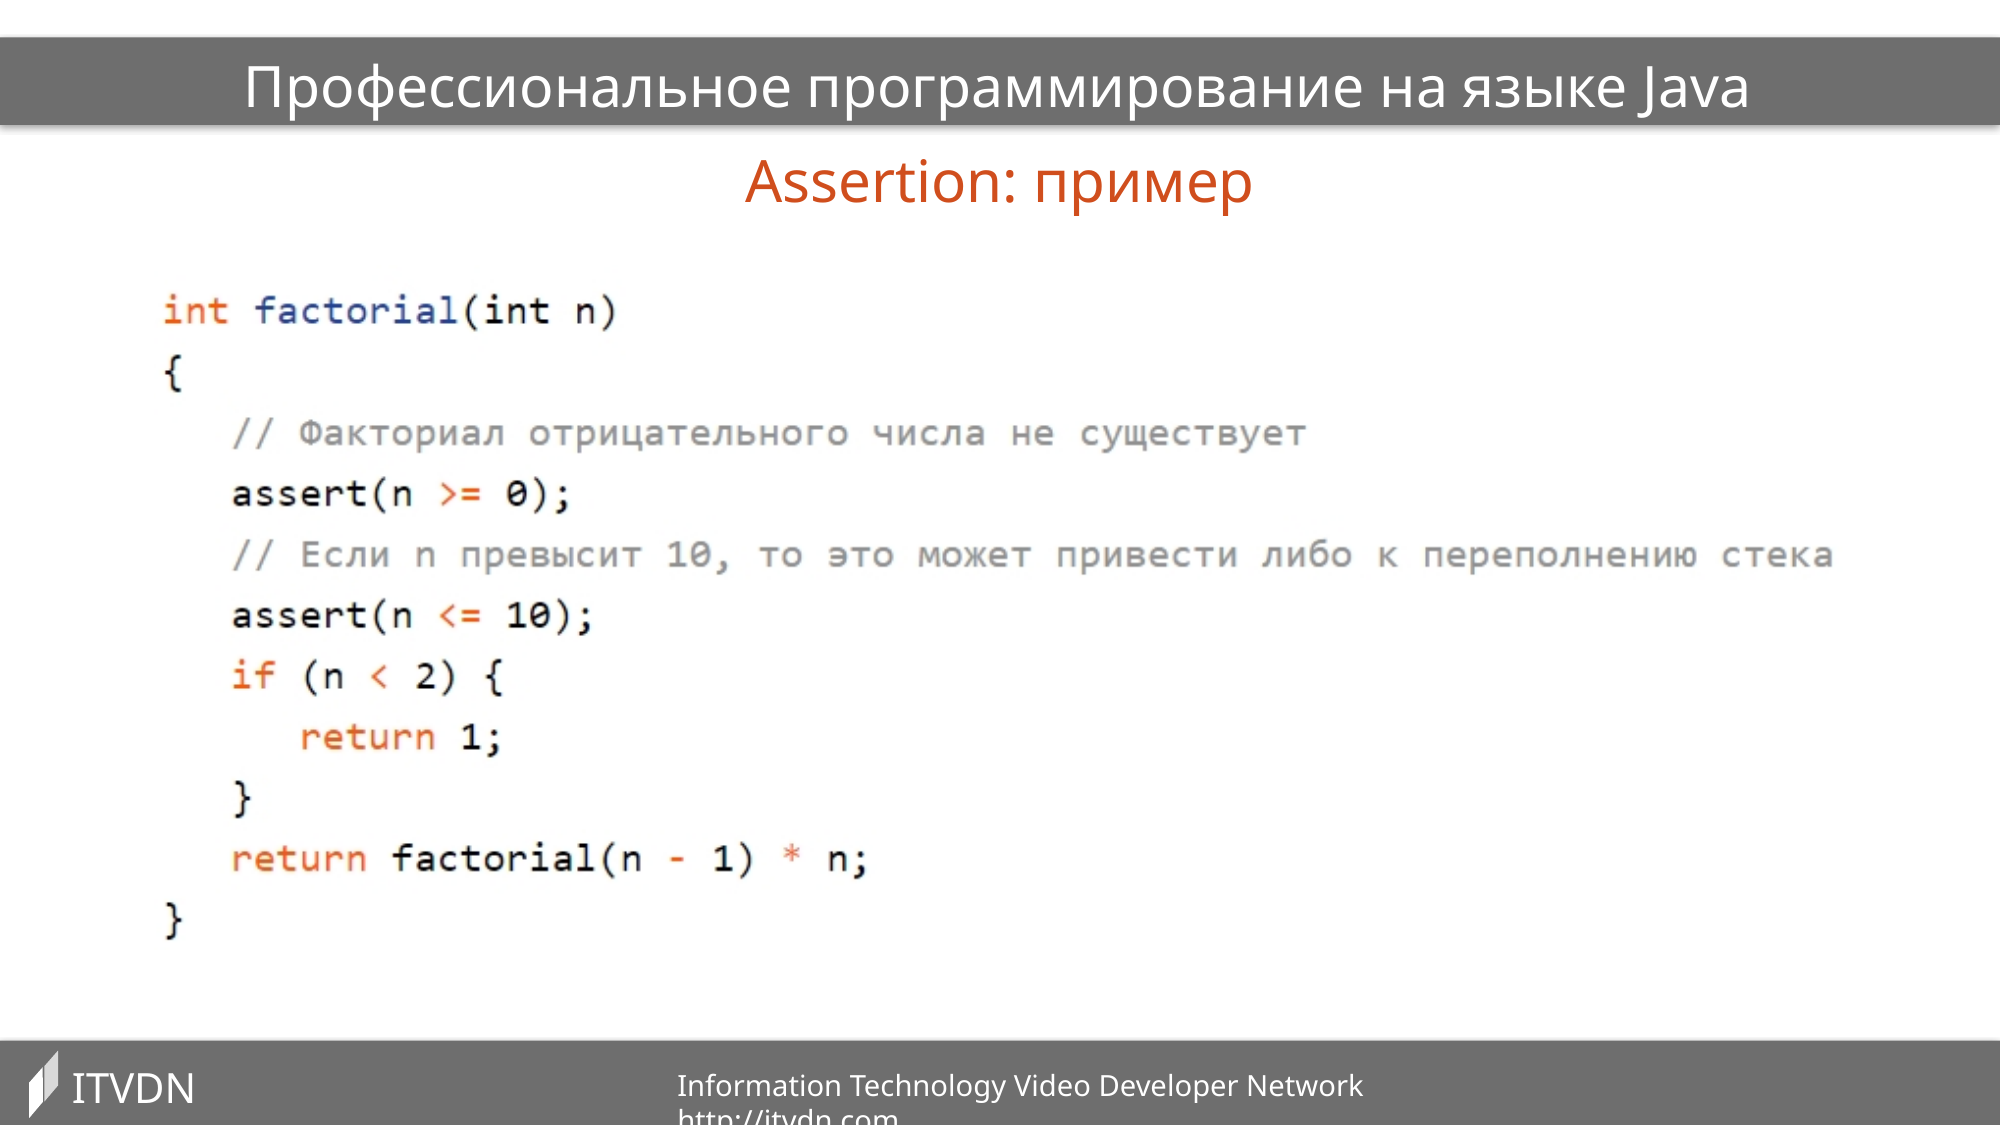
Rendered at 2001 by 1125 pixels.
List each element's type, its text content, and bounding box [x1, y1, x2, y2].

text_box Профессиональное программирование на языке Java [207, 37, 1788, 132]
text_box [28, 1050, 59, 1119]
text_box [0, 1037, 2000, 1125]
text_box ITVDN [62, 1054, 212, 1120]
picture [154, 265, 1846, 951]
text_box [0, 34, 2000, 128]
text_box Assertion: пример [324, 138, 1675, 225]
text_box Information Technology Video Developer Network http://itvdn.com [662, 1059, 1963, 1125]
